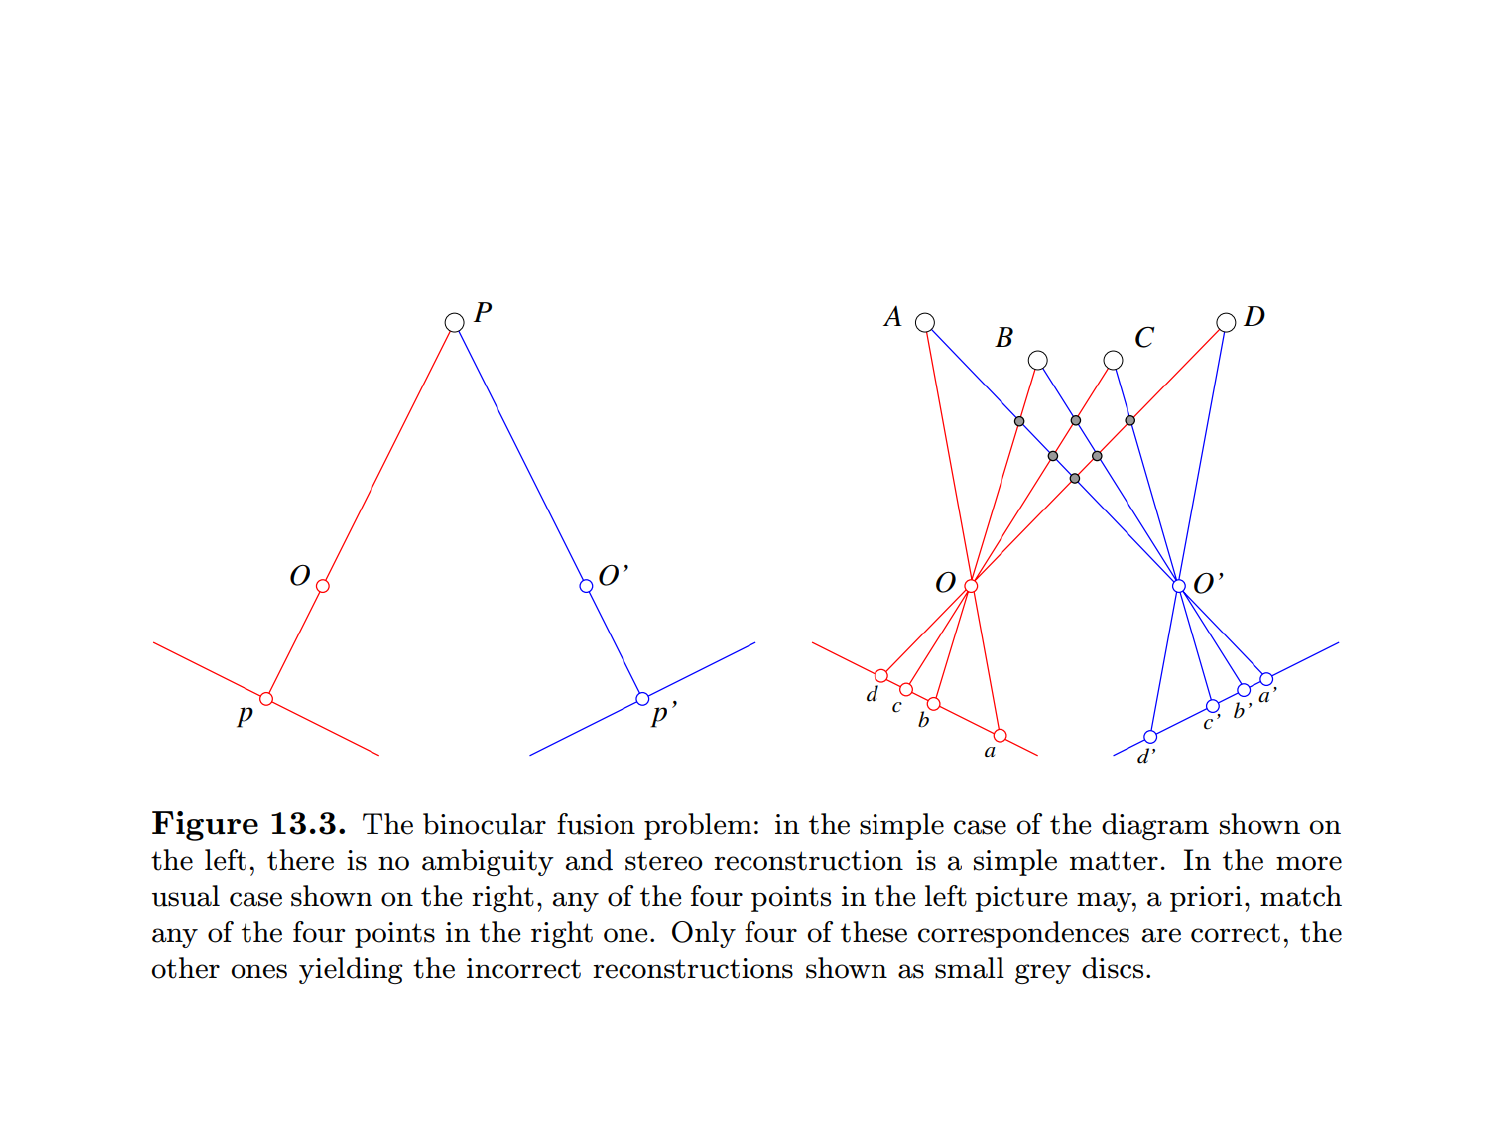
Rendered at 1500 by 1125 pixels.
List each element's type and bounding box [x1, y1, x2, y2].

list [120, 262, 1380, 1006]
